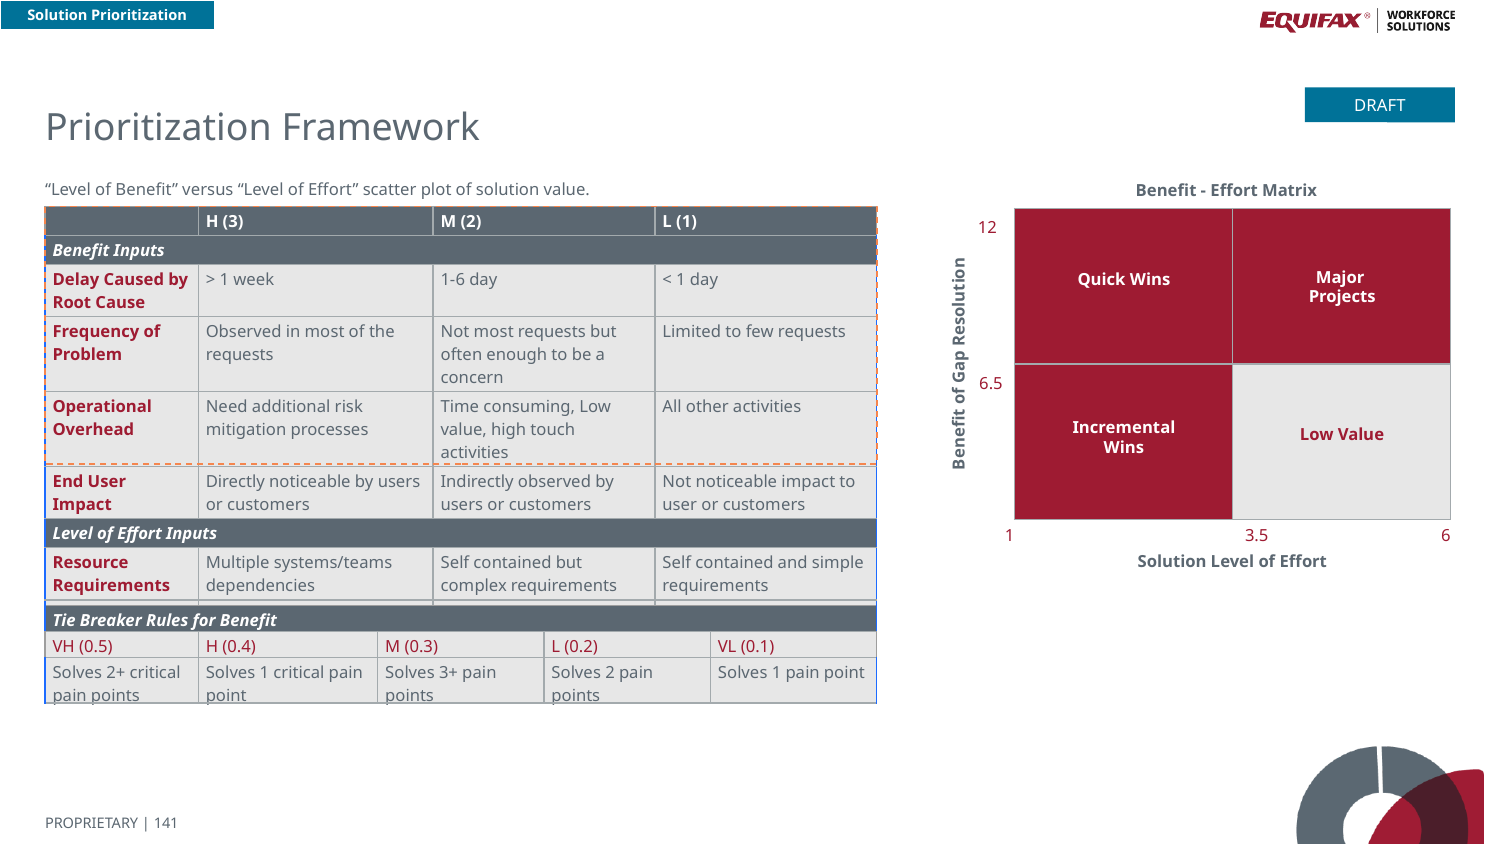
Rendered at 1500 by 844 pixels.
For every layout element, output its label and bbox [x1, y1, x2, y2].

table_cell [1015, 365, 1232, 519]
text_box [1245, 251, 1440, 322]
text_box [947, 208, 968, 520]
table_header [1015, 209, 1232, 363]
table_cell [199, 632, 377, 657]
text_box [1304, 87, 1455, 123]
table_cell [656, 548, 876, 599]
table_cell [199, 548, 432, 599]
table_cell [199, 601, 432, 605]
text_box [972, 217, 1003, 238]
table_cell [656, 467, 876, 518]
text_box [1026, 258, 1221, 299]
text_box [0, 0, 215, 30]
table_cell [46, 632, 198, 657]
table_cell [378, 632, 543, 657]
picture [0, 0, 1500, 844]
table_cell [711, 632, 876, 657]
table_cell [46, 519, 876, 547]
table_cell [46, 601, 198, 605]
text_box [972, 372, 1003, 393]
table_cell [656, 601, 876, 605]
table_cell [46, 658, 198, 702]
text_box [1014, 551, 1451, 572]
text_box [44, 206, 877, 464]
table_cell [545, 632, 710, 657]
text_box [1245, 413, 1440, 454]
text_box [998, 180, 1455, 203]
text_box [1417, 525, 1451, 546]
table_cell [434, 467, 654, 518]
text_box [44, 178, 890, 199]
text_box [1232, 525, 1282, 546]
table_cell [434, 601, 654, 605]
text_box [984, 525, 1015, 546]
table_header [46, 606, 876, 631]
table_cell [199, 467, 432, 518]
text_box [1026, 401, 1221, 472]
title [45, 36, 1455, 149]
table_cell [46, 548, 198, 599]
table_cell [46, 467, 198, 518]
table_cell [711, 658, 876, 702]
table_cell [199, 658, 377, 702]
table_cell [378, 658, 543, 702]
table_cell [434, 548, 654, 599]
table_cell [545, 658, 710, 702]
table_cell [1233, 365, 1450, 519]
table_header [1233, 209, 1450, 363]
